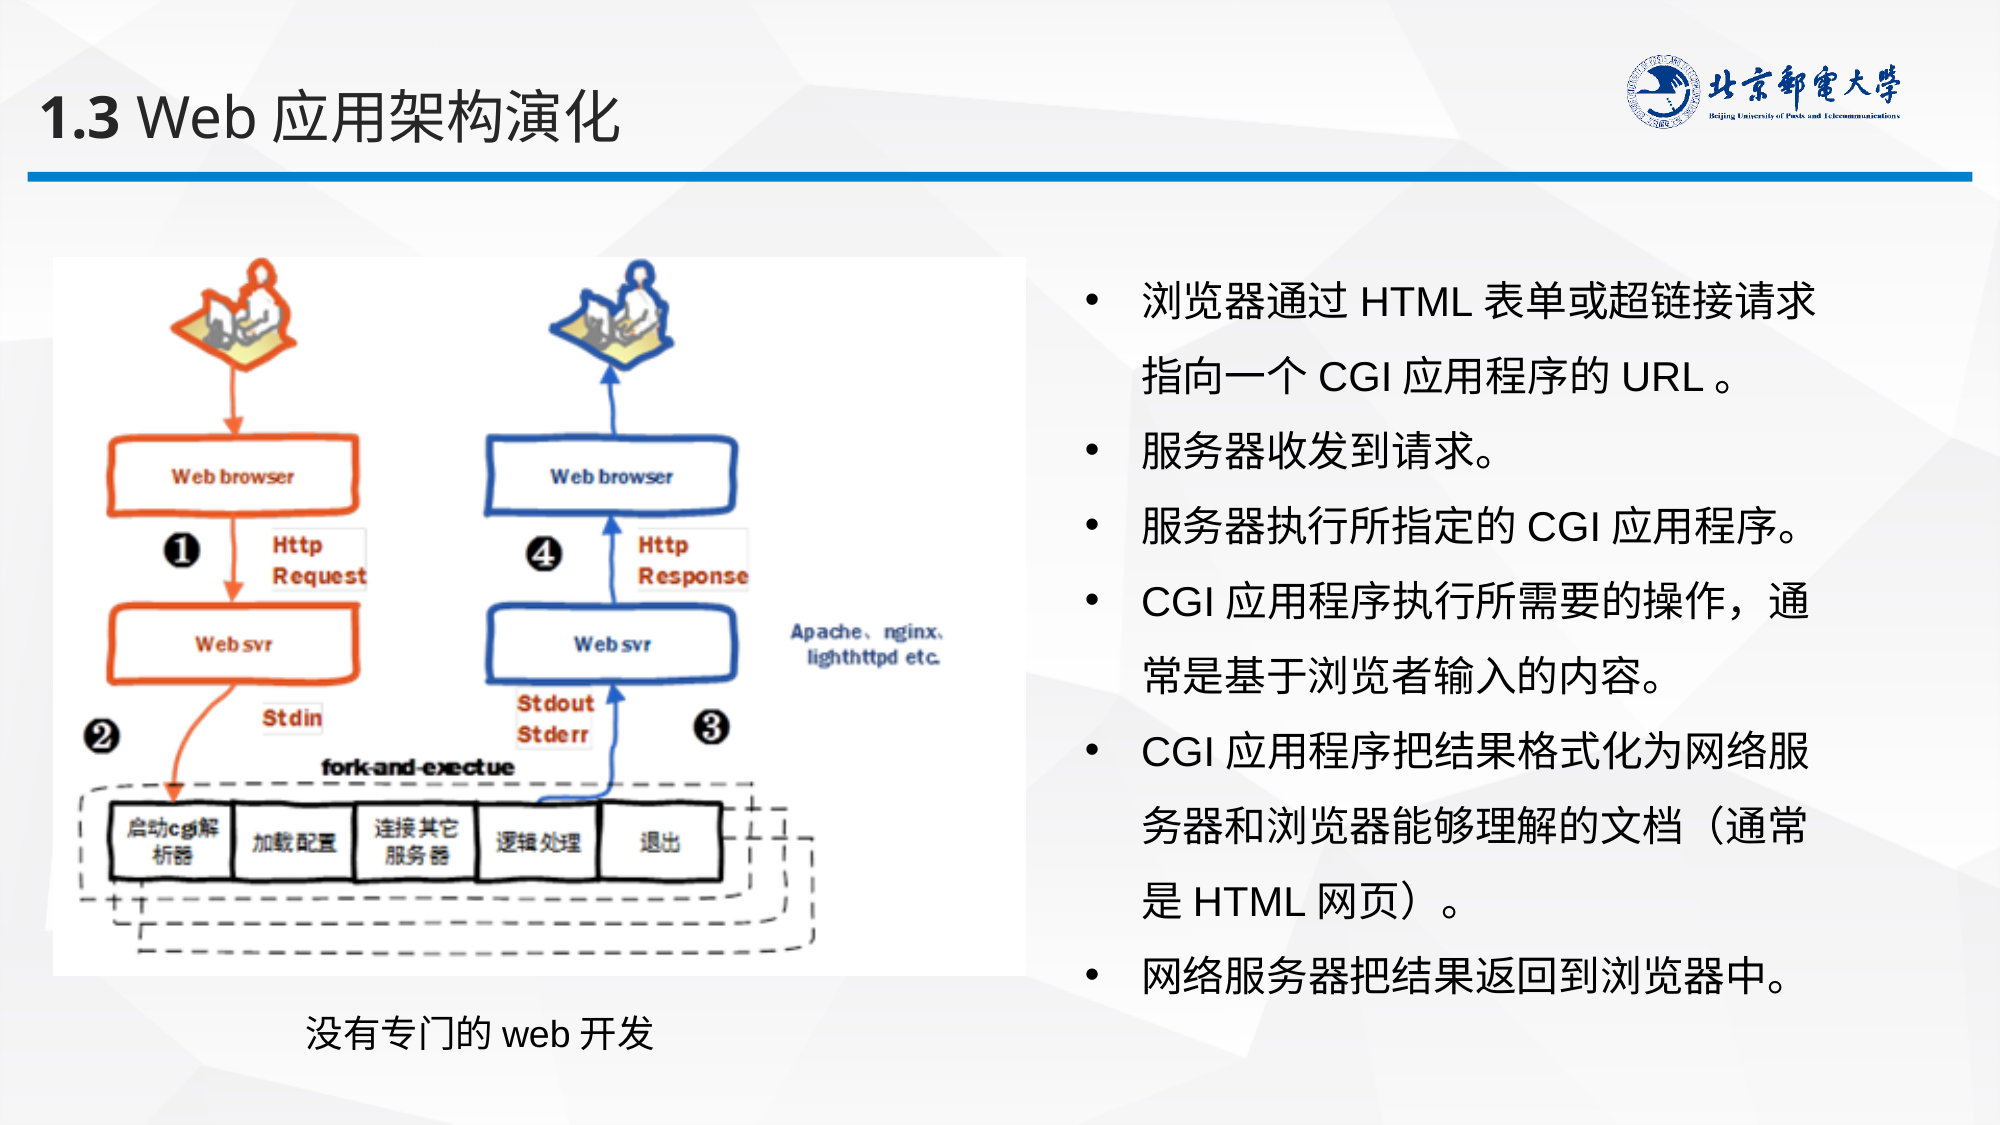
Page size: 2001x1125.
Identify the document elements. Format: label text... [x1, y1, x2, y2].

text_box 1.3 Web应用架构演化 [23, 73, 794, 158]
picture [0, 0, 2000, 1125]
text_box 没有专门的web开发 [290, 1002, 670, 1063]
text_box [26, 171, 1973, 183]
text_box 浏览器通过HTML表单或超链接请求指向一个CGI应用程序的URL。 服务器收发到请求。 服务器执行所指定的CGI应用程序。 CGI应用程序执行所需要的操作，通常是基于浏览者输入的内容。 CGI应用程序把结果格式化为网络服务器和浏览器能够理解的文档（通常是HTML网页）。 网络服务器把结果返回到浏览器中。 [1070, 242, 1851, 1057]
